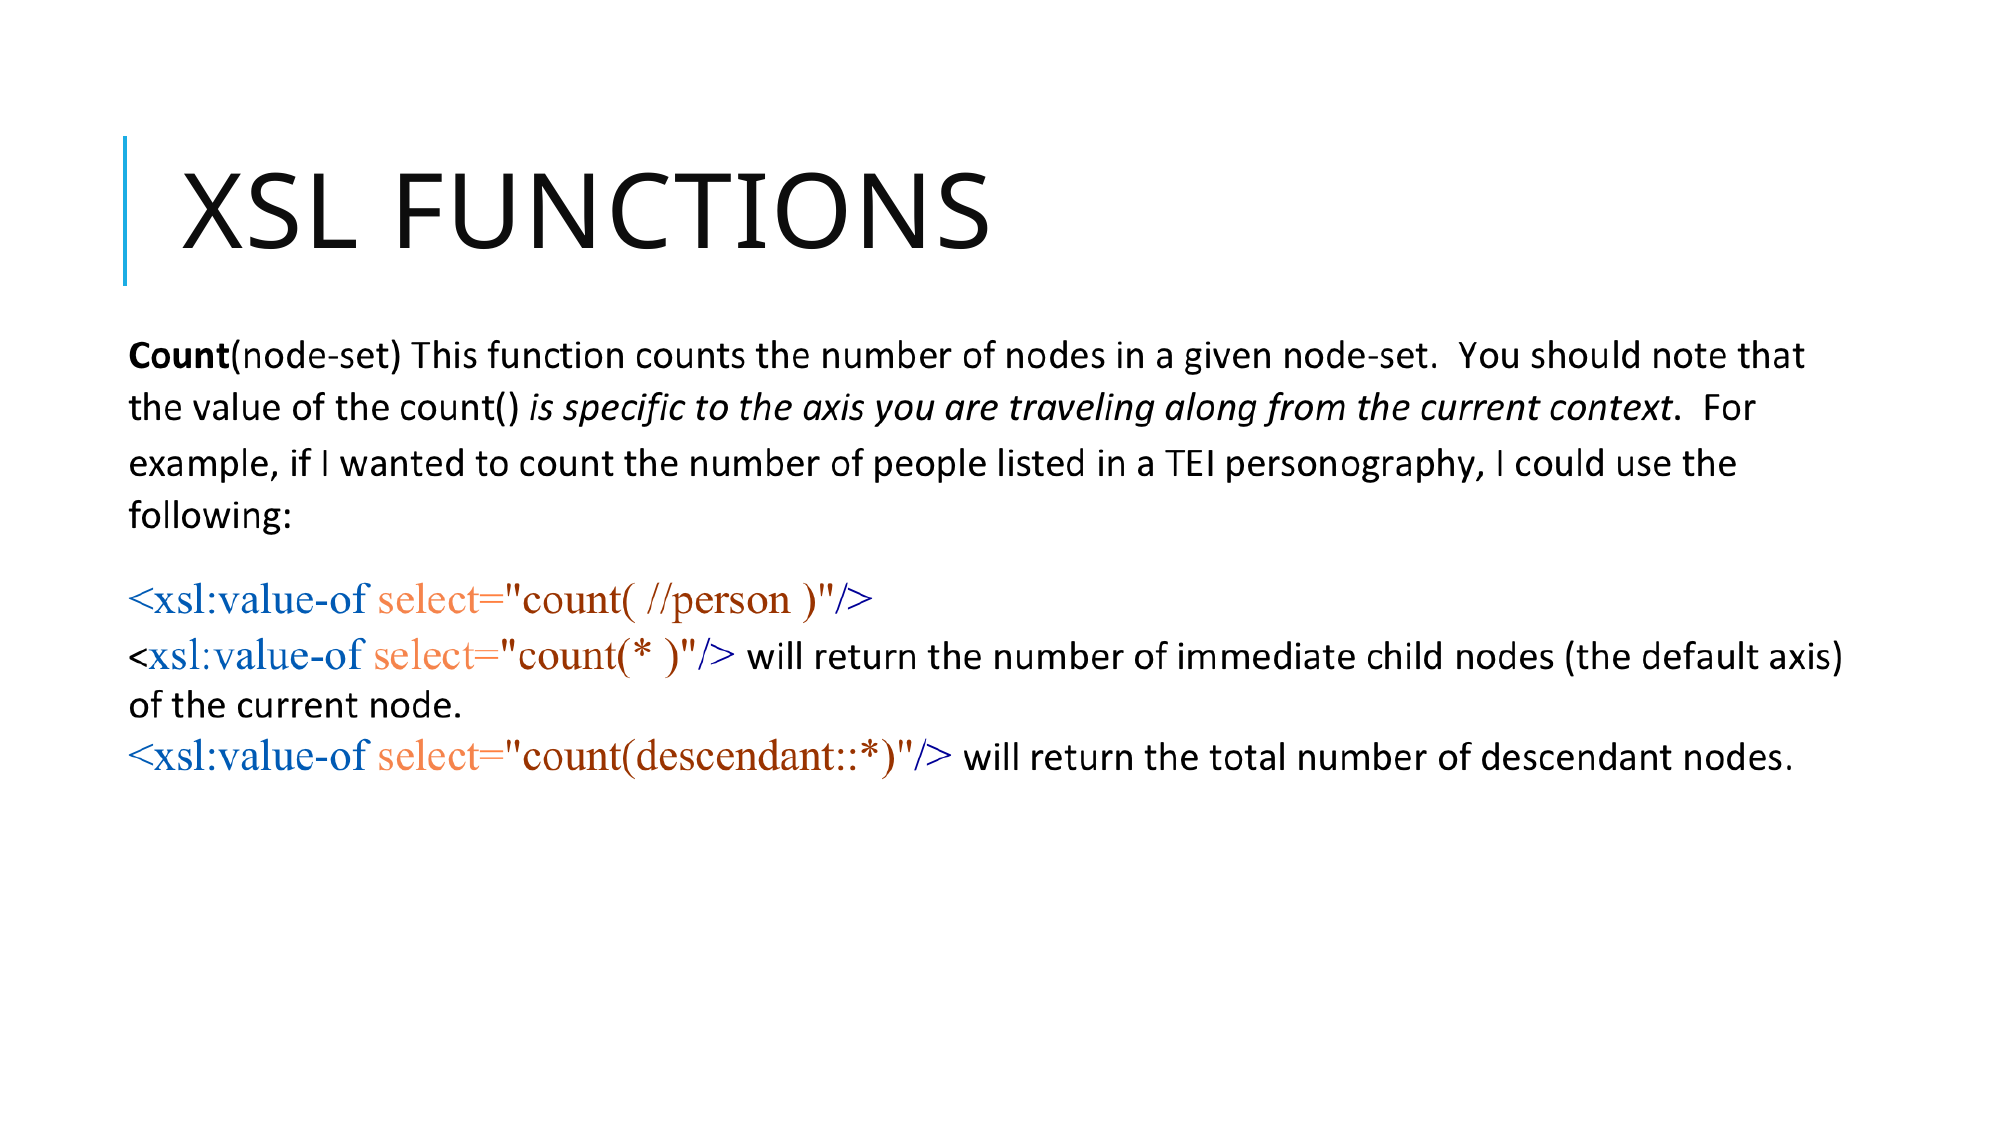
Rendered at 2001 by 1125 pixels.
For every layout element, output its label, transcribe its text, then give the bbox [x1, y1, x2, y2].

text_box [128, 330, 1867, 785]
title XSL functions [168, 96, 1763, 327]
